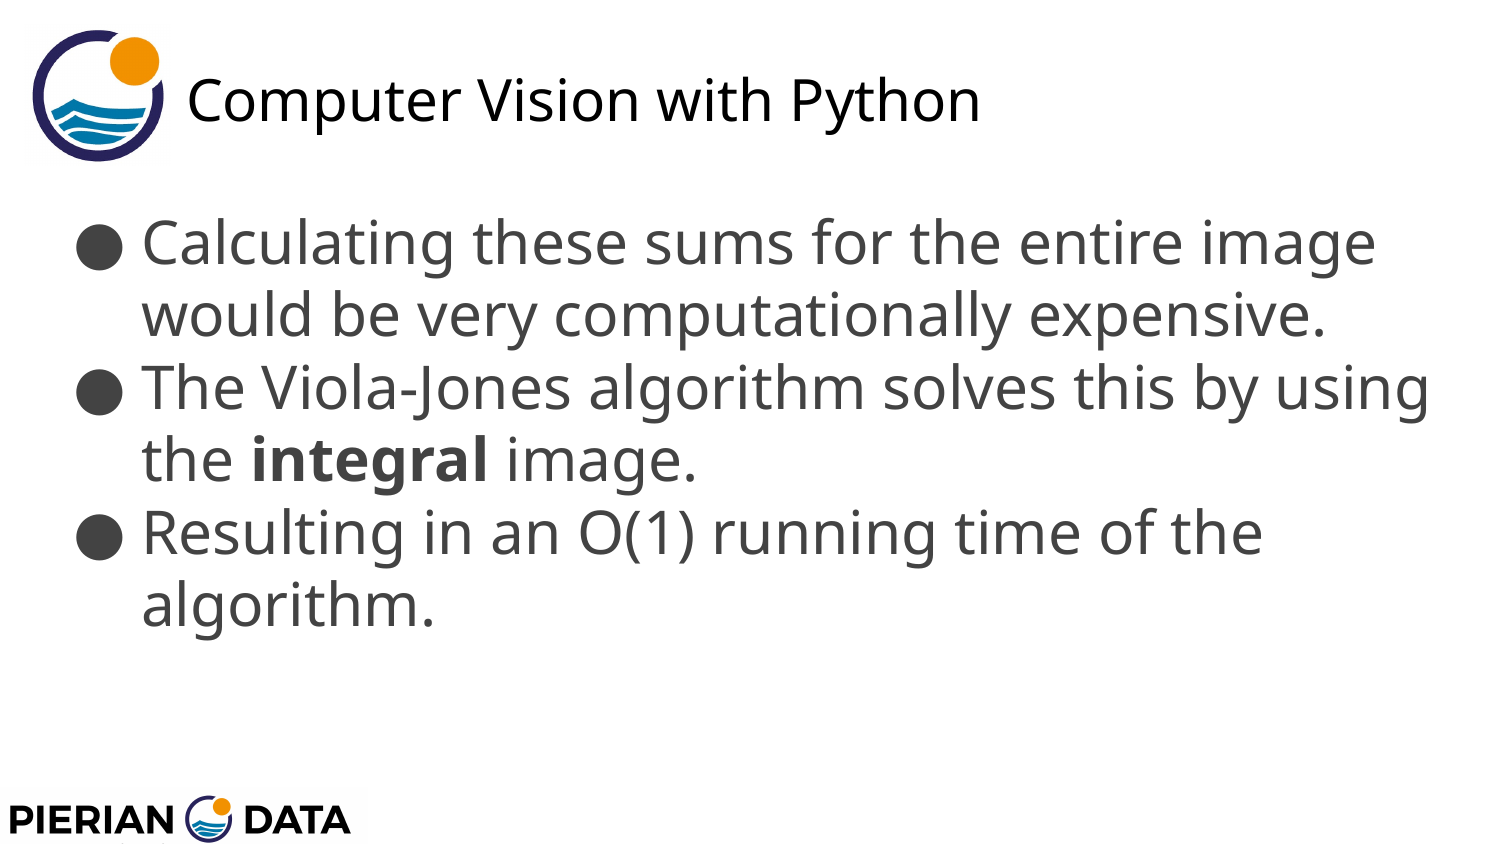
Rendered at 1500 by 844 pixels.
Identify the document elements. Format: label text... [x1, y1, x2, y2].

picture [0, 787, 368, 844]
picture [24, 24, 172, 167]
list Calculating these sums for the entire image would be very computationally expensive. The Viola-Jones algorithm solves this by using the integral image. Resulting in an O(1) running time of the algorithm. [51, 189, 1476, 750]
title Computer Vision with Python [176, 48, 1449, 143]
